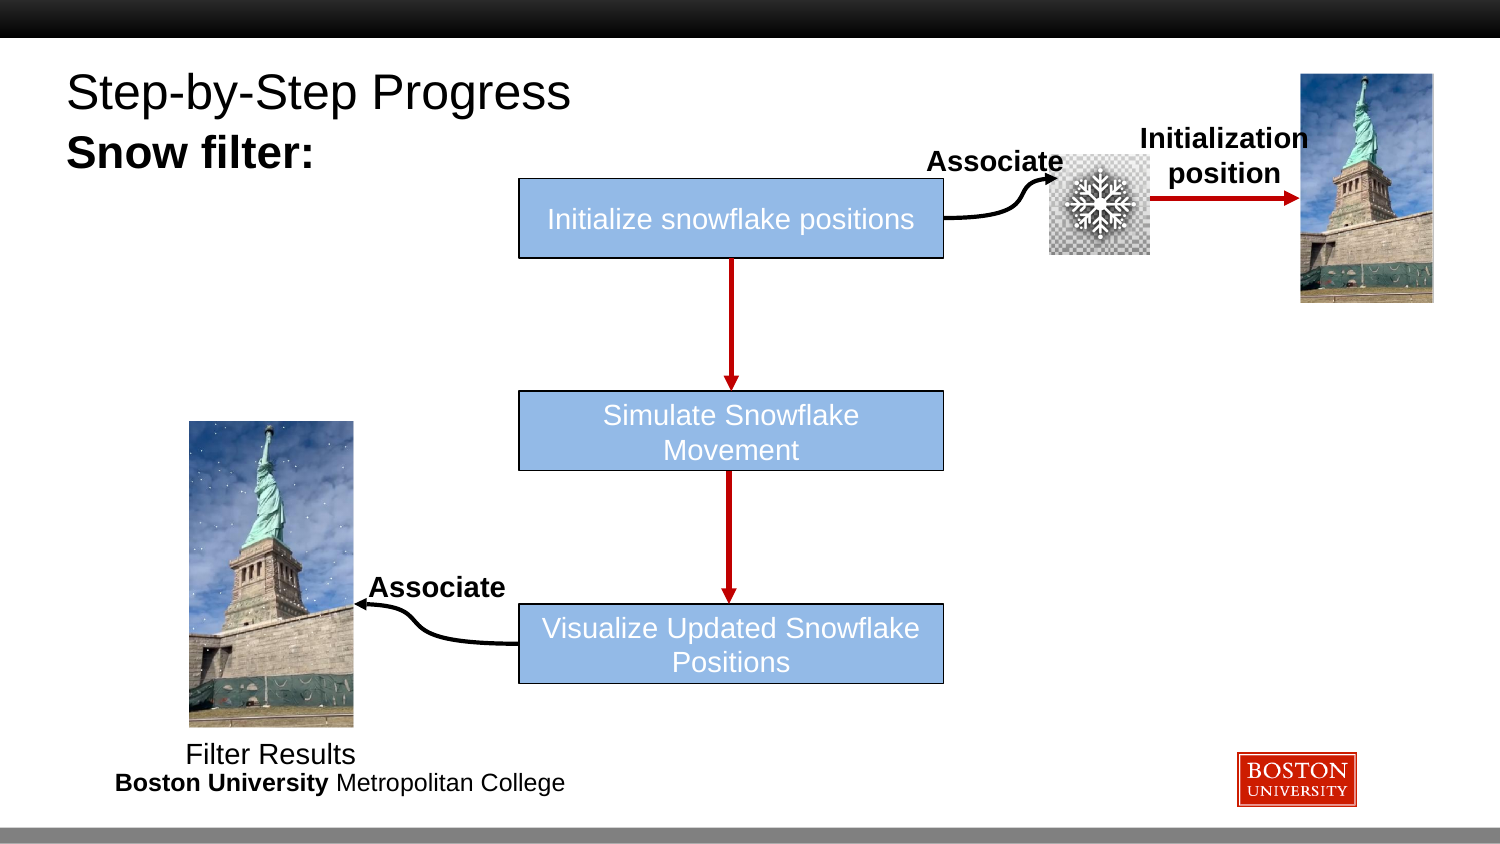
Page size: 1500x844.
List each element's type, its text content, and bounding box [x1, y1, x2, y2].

picture [189, 421, 355, 729]
text_box Initialize snowflake positions [519, 178, 944, 258]
text_box Associate [890, 134, 1100, 185]
list Snow filter: [51, 115, 604, 216]
picture [1237, 752, 1357, 807]
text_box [943, 177, 1058, 219]
picture [1049, 154, 1150, 255]
text_box Associate [359, 561, 542, 611]
text_box Filter Results [170, 728, 405, 778]
title Step-by-Step Progress [51, 51, 1449, 189]
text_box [353, 603, 520, 644]
text_box Initialization position [1120, 112, 1294, 197]
text_box Simulate Snowflake Movement [519, 391, 944, 471]
text_box Visualize Updated Snowflake Positions [519, 604, 944, 684]
picture [1299, 73, 1435, 303]
